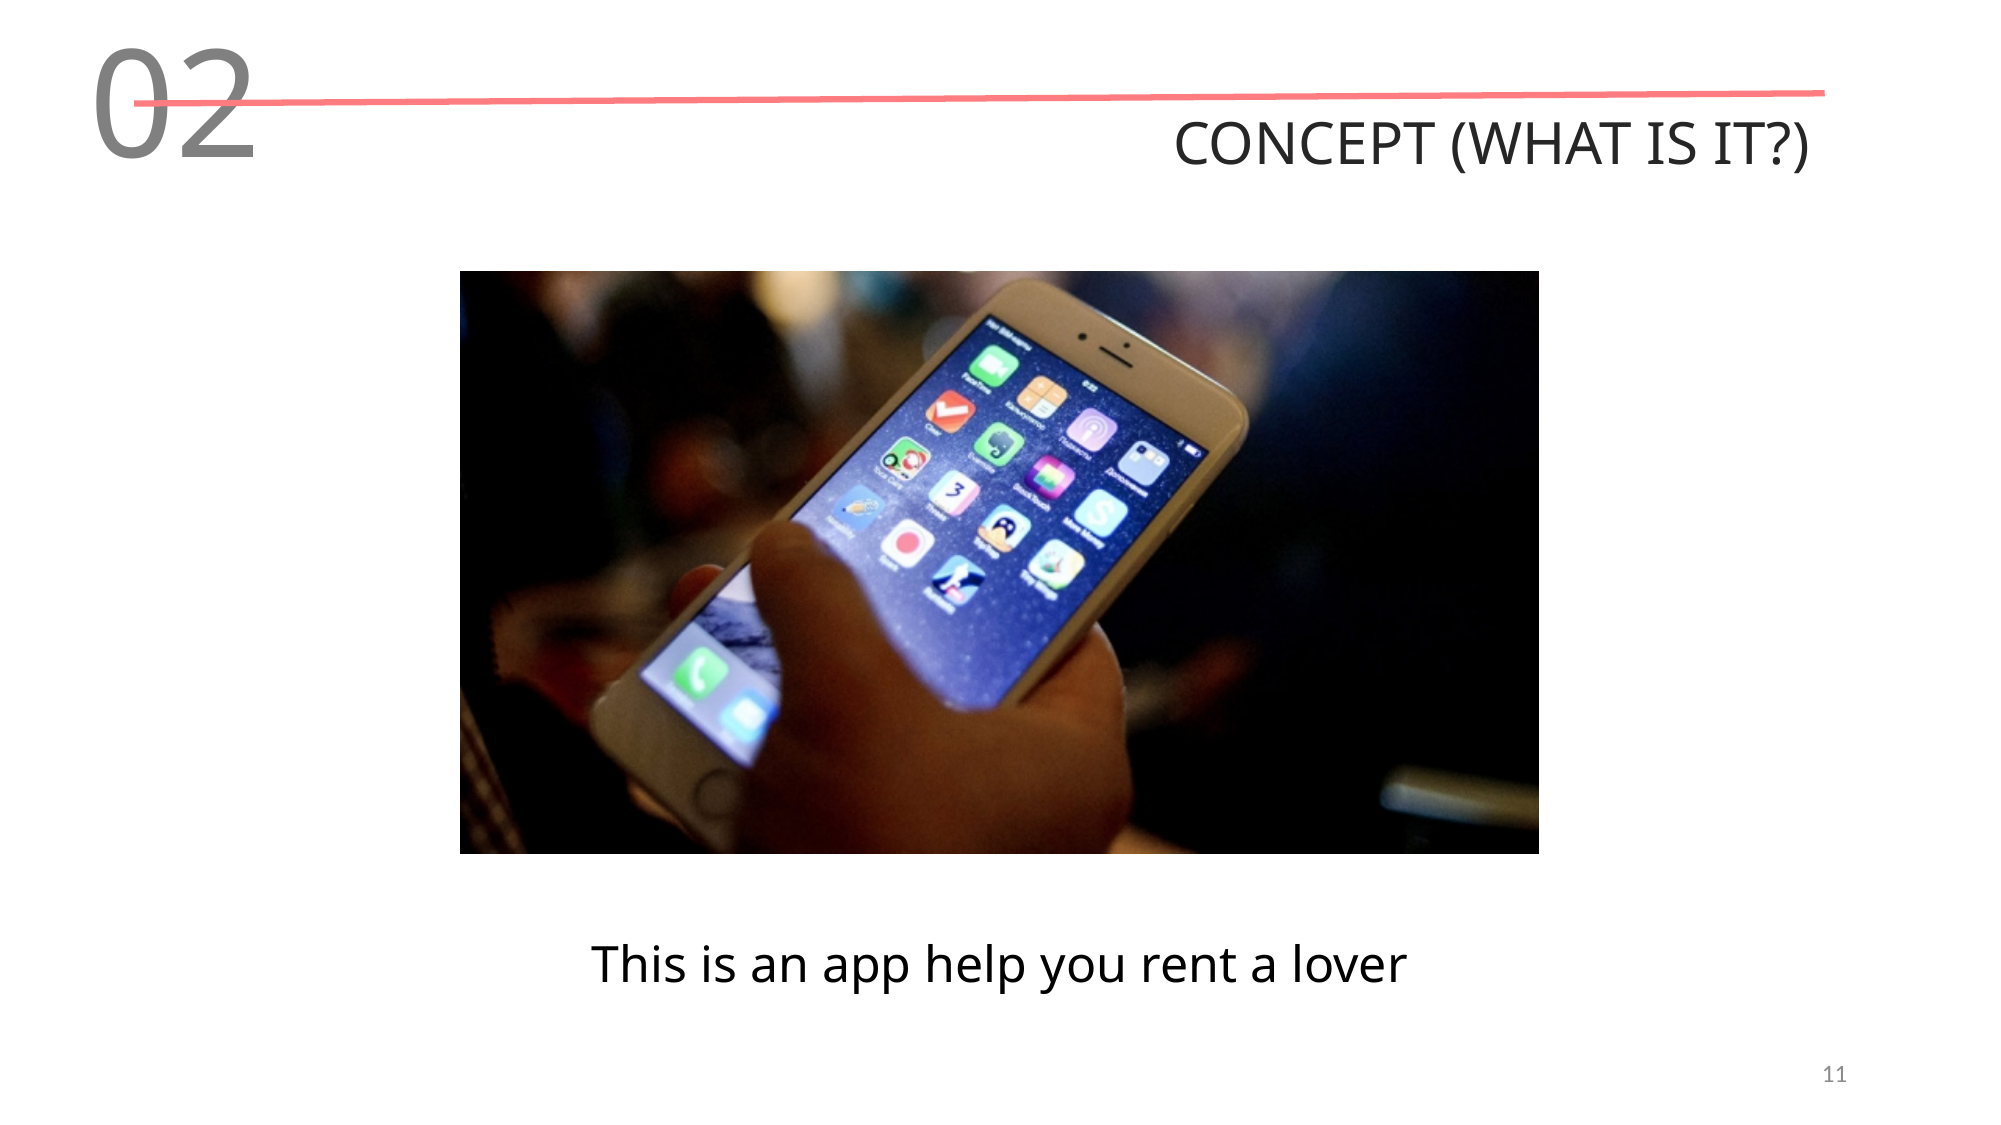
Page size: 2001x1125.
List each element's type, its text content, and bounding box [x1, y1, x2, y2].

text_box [134, 93, 1825, 104]
slide_number 11 [1412, 1042, 1863, 1103]
text_box This is an app help you rent a lover [138, 924, 1862, 1000]
picture [460, 271, 1539, 854]
text_box CONCEPT (WHAT IS IT?) [877, 104, 1825, 184]
text_box 02 [75, 0, 896, 195]
